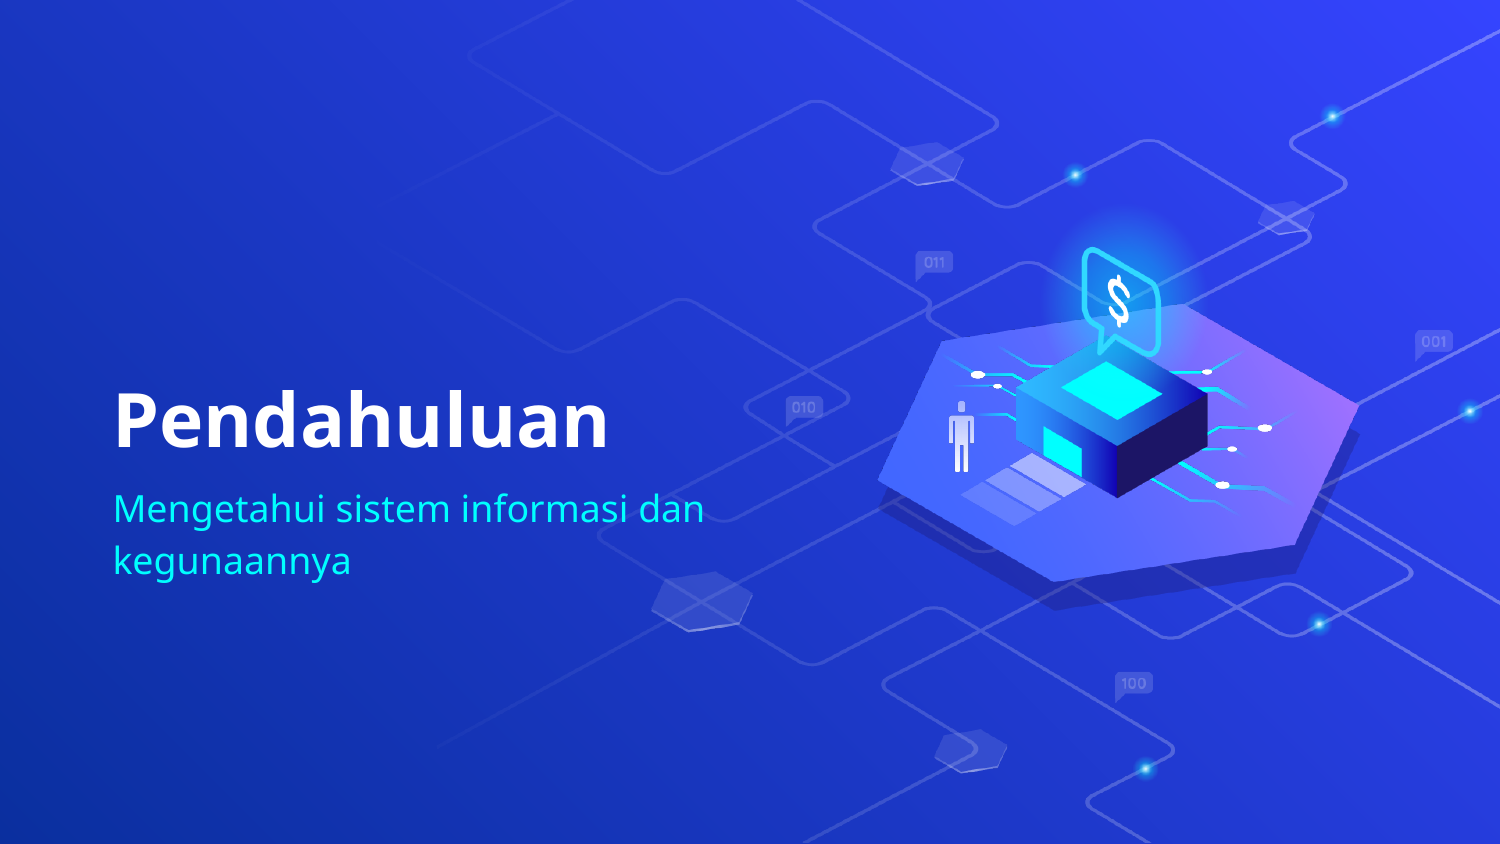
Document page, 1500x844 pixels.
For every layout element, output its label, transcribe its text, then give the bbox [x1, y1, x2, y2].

title Pendahuluan [112, 272, 812, 463]
picture [0, 0, 1500, 844]
subtitle Mengetahui sistem informasi dan kegunaannya [112, 478, 812, 608]
